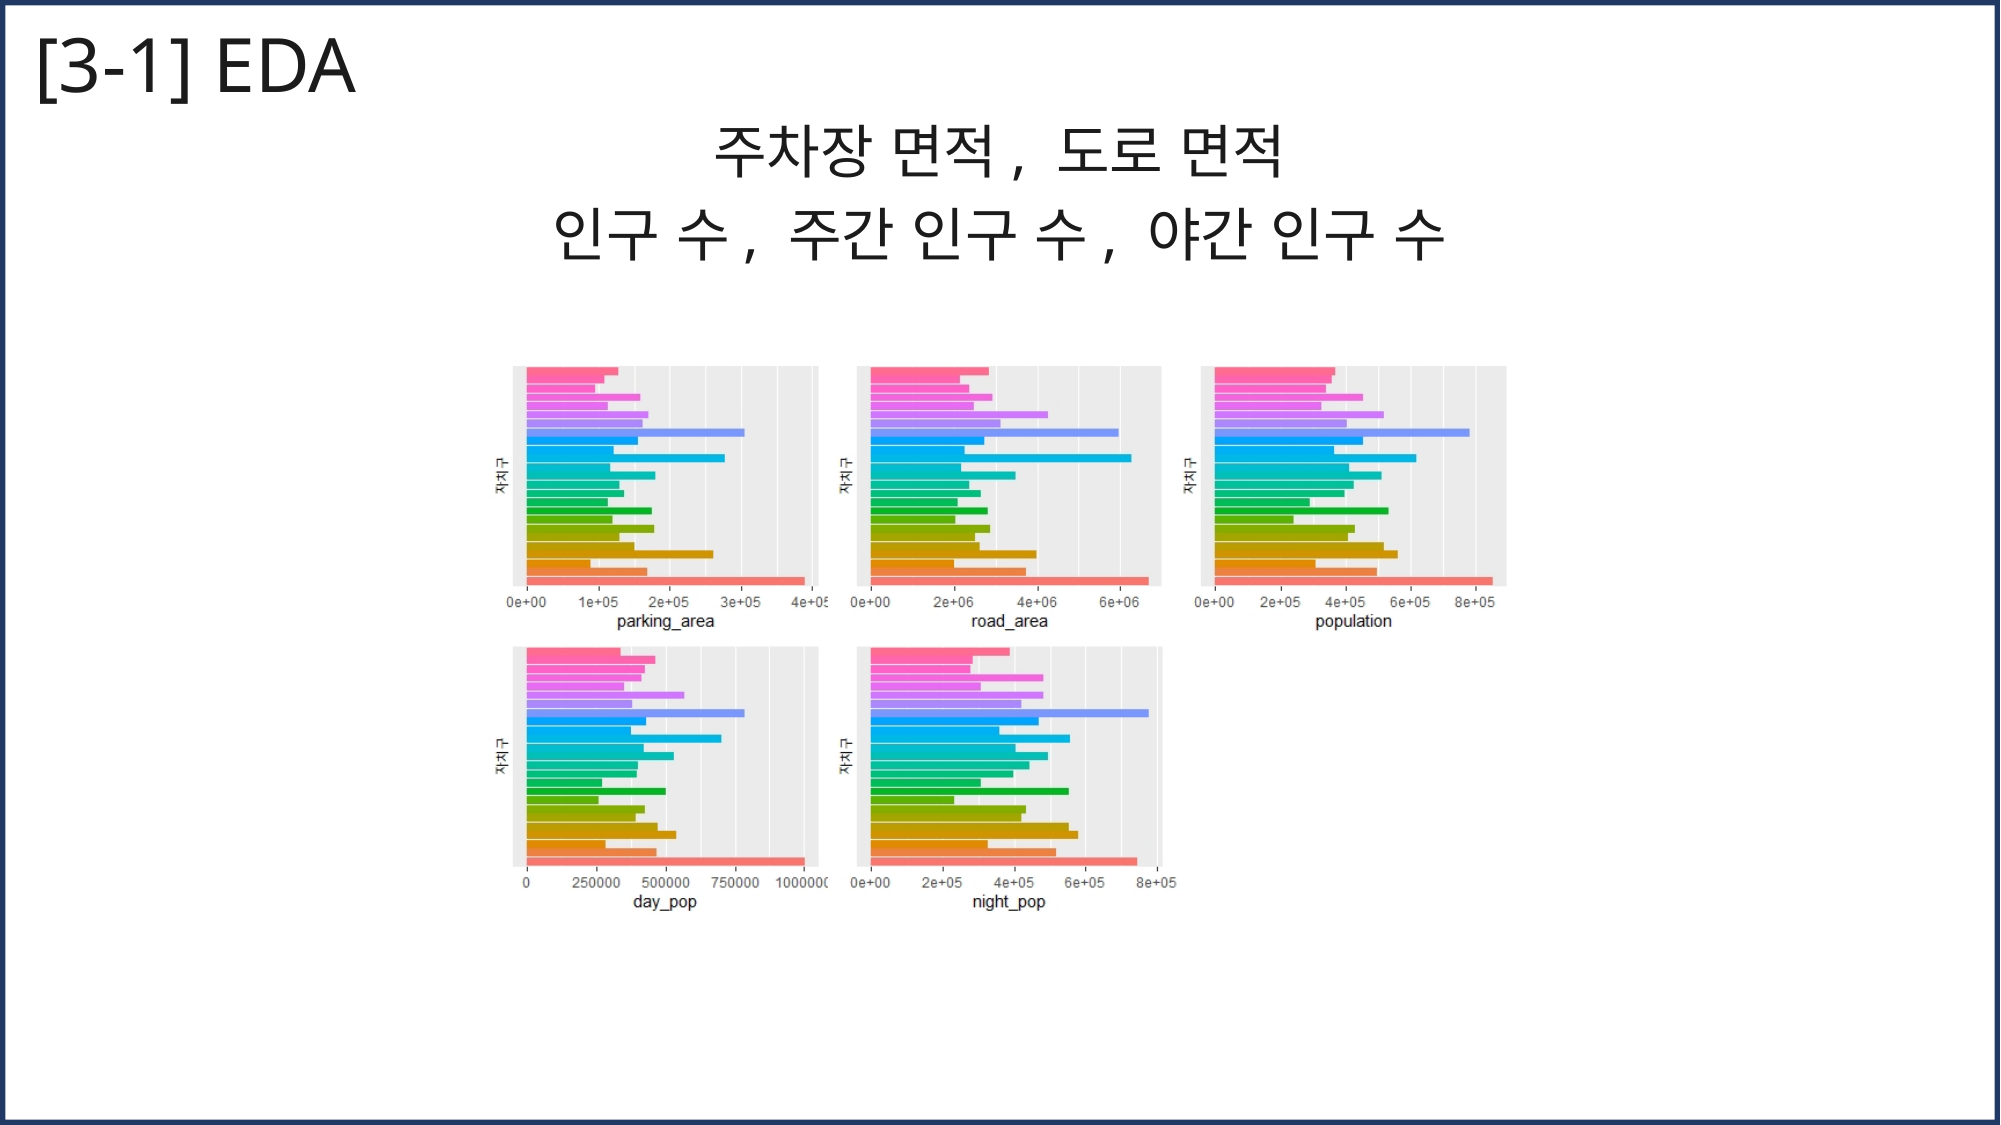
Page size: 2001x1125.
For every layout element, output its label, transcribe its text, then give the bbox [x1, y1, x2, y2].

picture [484, 358, 1516, 919]
text_box [0, 0, 2000, 1125]
text_box 주차장 면적, 도로 면적 인구 수, 주간 인구 수, 야간 인구 수 [449, 133, 1551, 250]
text_box [3-1] EDA [0, 0, 1078, 138]
